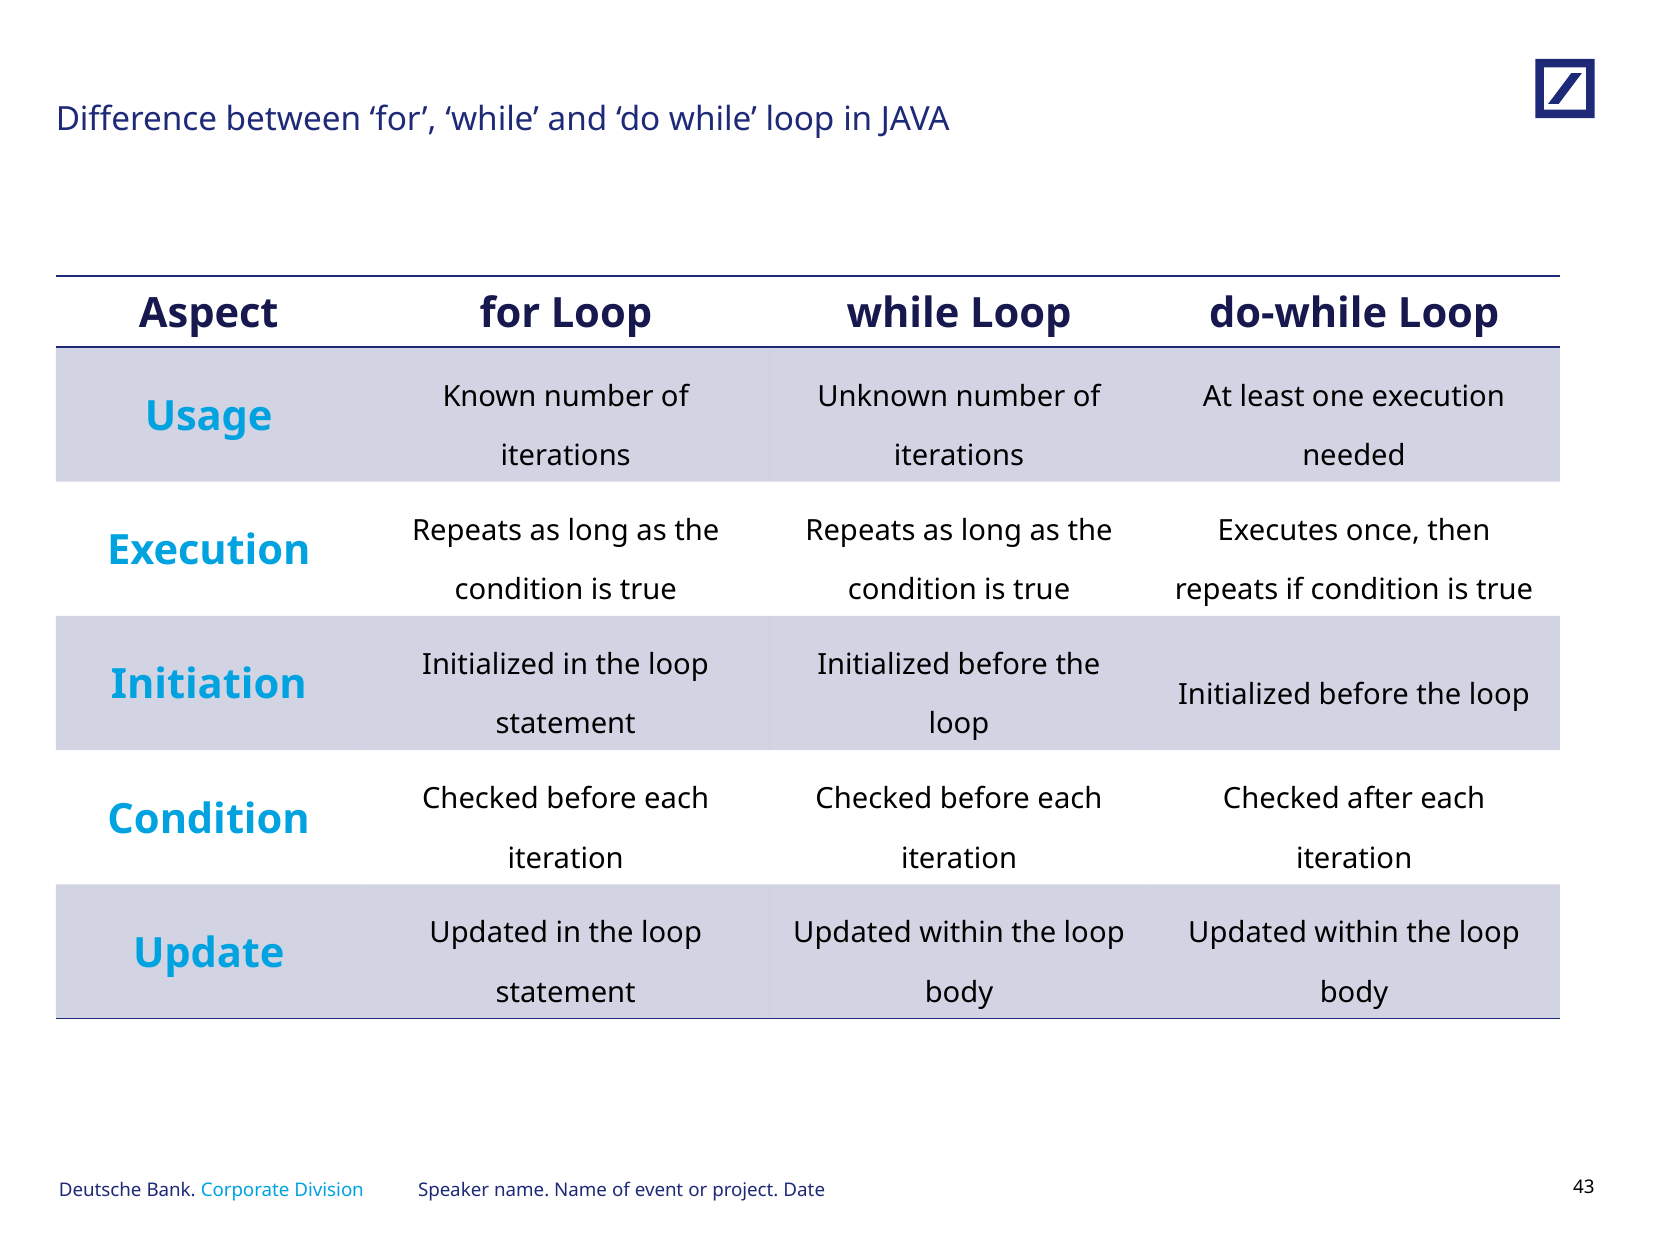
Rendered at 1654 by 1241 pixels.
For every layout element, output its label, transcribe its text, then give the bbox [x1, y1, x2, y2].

table_cell Updated within the loop body [1148, 884, 1560, 1018]
table_cell Execution [56, 482, 362, 616]
table_cell Unknown number of iterations [770, 348, 1148, 482]
table_header for Loop [362, 277, 770, 346]
table_cell Executes once, then repeats if condition is true [1148, 482, 1560, 616]
table_cell Checked before each iteration [362, 750, 770, 884]
footer Speaker name. Name of event or project. Date [418, 1181, 1228, 1211]
table_header do-while Loop [1148, 277, 1560, 346]
table_header Aspect [56, 277, 362, 346]
table_cell Usage [56, 348, 362, 482]
table_header while Loop [770, 277, 1148, 346]
table_cell Repeats as long as the condition is true [770, 482, 1148, 616]
table_cell Repeats as long as the condition is true [362, 482, 770, 616]
table_cell Condition [56, 750, 362, 884]
table_cell Update [56, 884, 362, 1018]
table_cell Initialized before the loop [770, 616, 1148, 750]
table_cell Updated within the loop body [770, 884, 1148, 1018]
table_cell Updated in the loop statement [362, 884, 770, 1018]
table_cell Checked before each iteration [770, 750, 1148, 884]
table_cell Checked after each iteration [1148, 750, 1560, 884]
table_cell At least one execution needed [1148, 348, 1560, 482]
table_cell Initialized before the loop [1148, 616, 1560, 750]
title Difference between ‘for’, ‘while’ and ‘do while’ loop in JAVA [55, 101, 1477, 194]
slide_number 42 [1535, 1181, 1595, 1211]
table_cell Initiation [56, 616, 362, 750]
table_cell Known number of iterations [362, 348, 770, 482]
table_cell Initialized in the loop statement [362, 616, 770, 750]
